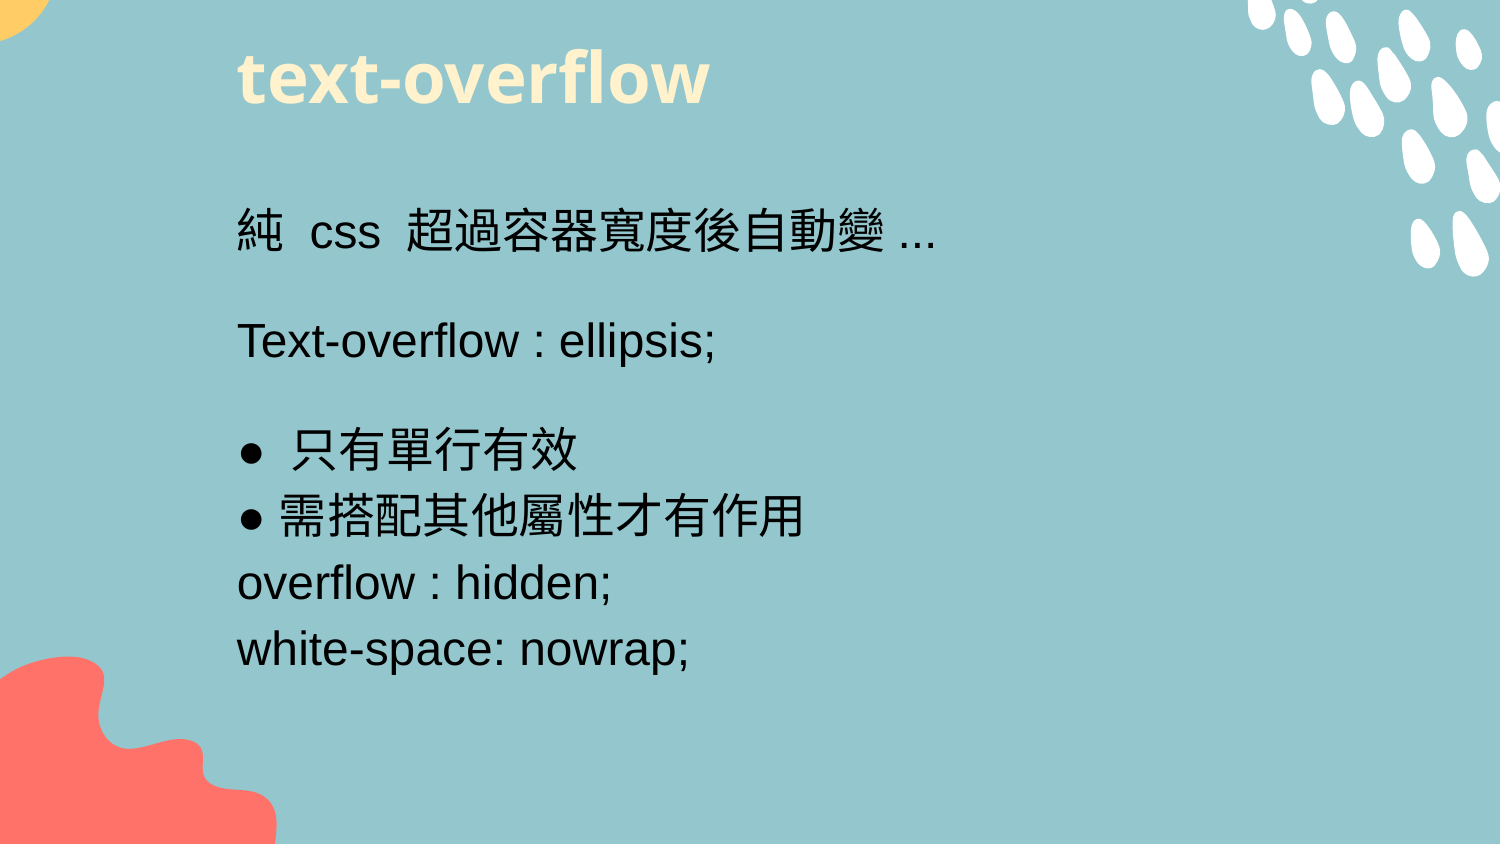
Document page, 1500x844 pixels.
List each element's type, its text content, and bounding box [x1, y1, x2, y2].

text_box [0, 0, 51, 42]
subtitle 純 css 超過容器寬度後自動變... Text-overflow : ellipsis; ● 只有單行有效 ● 需搭配其他屬性才有作用 overflow : hidden; white-space: nowrap; [221, 176, 1500, 780]
title text-overflow [221, 0, 1500, 133]
